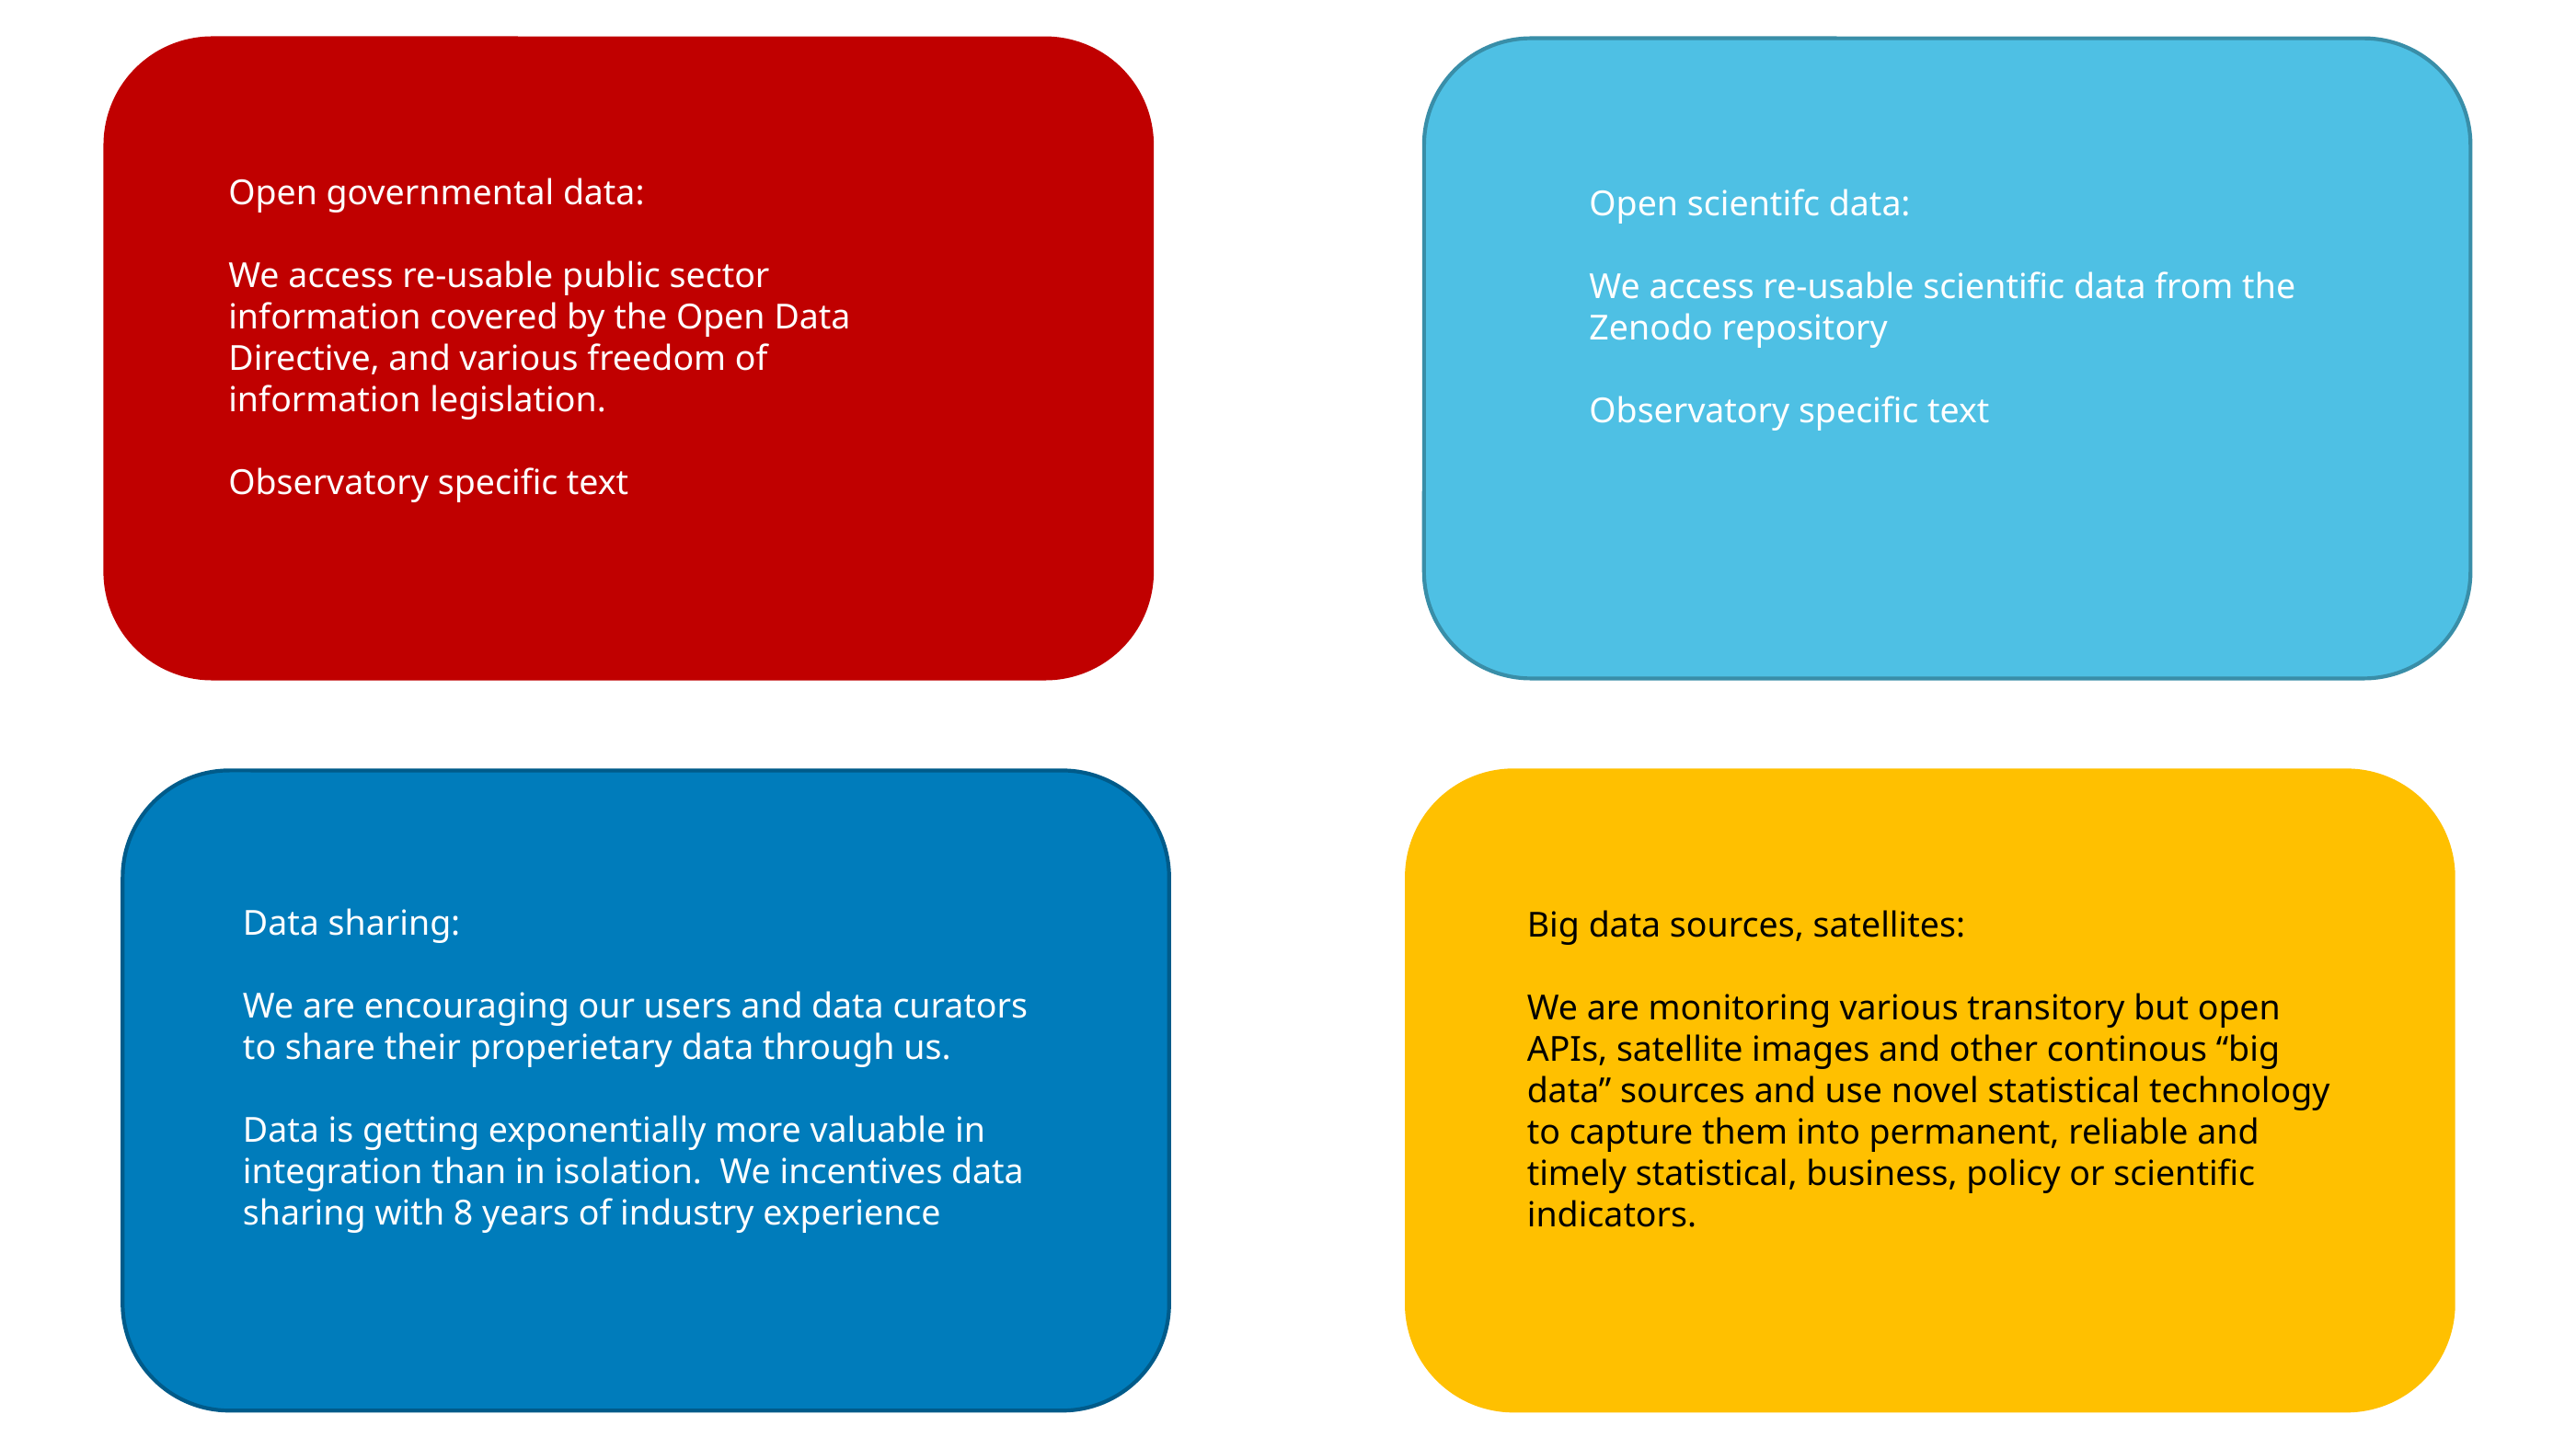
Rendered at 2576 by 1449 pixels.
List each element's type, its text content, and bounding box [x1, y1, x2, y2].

text_box [1421, 36, 2473, 681]
text_box [103, 36, 1155, 681]
text_box Data sharing: We are encouraging our users and data curators to share their properietary data through us. Data is getting exponentially more valuable in integration than in isolation. We incentives data sharing with 8 years of industry experience [229, 893, 1063, 1322]
text_box [1405, 768, 2455, 1413]
text_box Big data sources, satellites: We are monitoring various transitory but open APIs, satellite images and other continous “big data” sources and use novel statistical technology to capture them into permanent, reliable and timely statistical, business, policy or scientific indicators. [1513, 895, 2347, 1323]
text_box [121, 768, 1171, 1413]
text_box Open scientifc data: We access re-usable scientific data from the Zenodo repository Observatory specific text [1575, 174, 2319, 437]
text_box Open governmental data: We access re-usable public sector information covered by the Open Data Directive, and various freedom of information legislation. Observatory specific text [214, 163, 959, 509]
